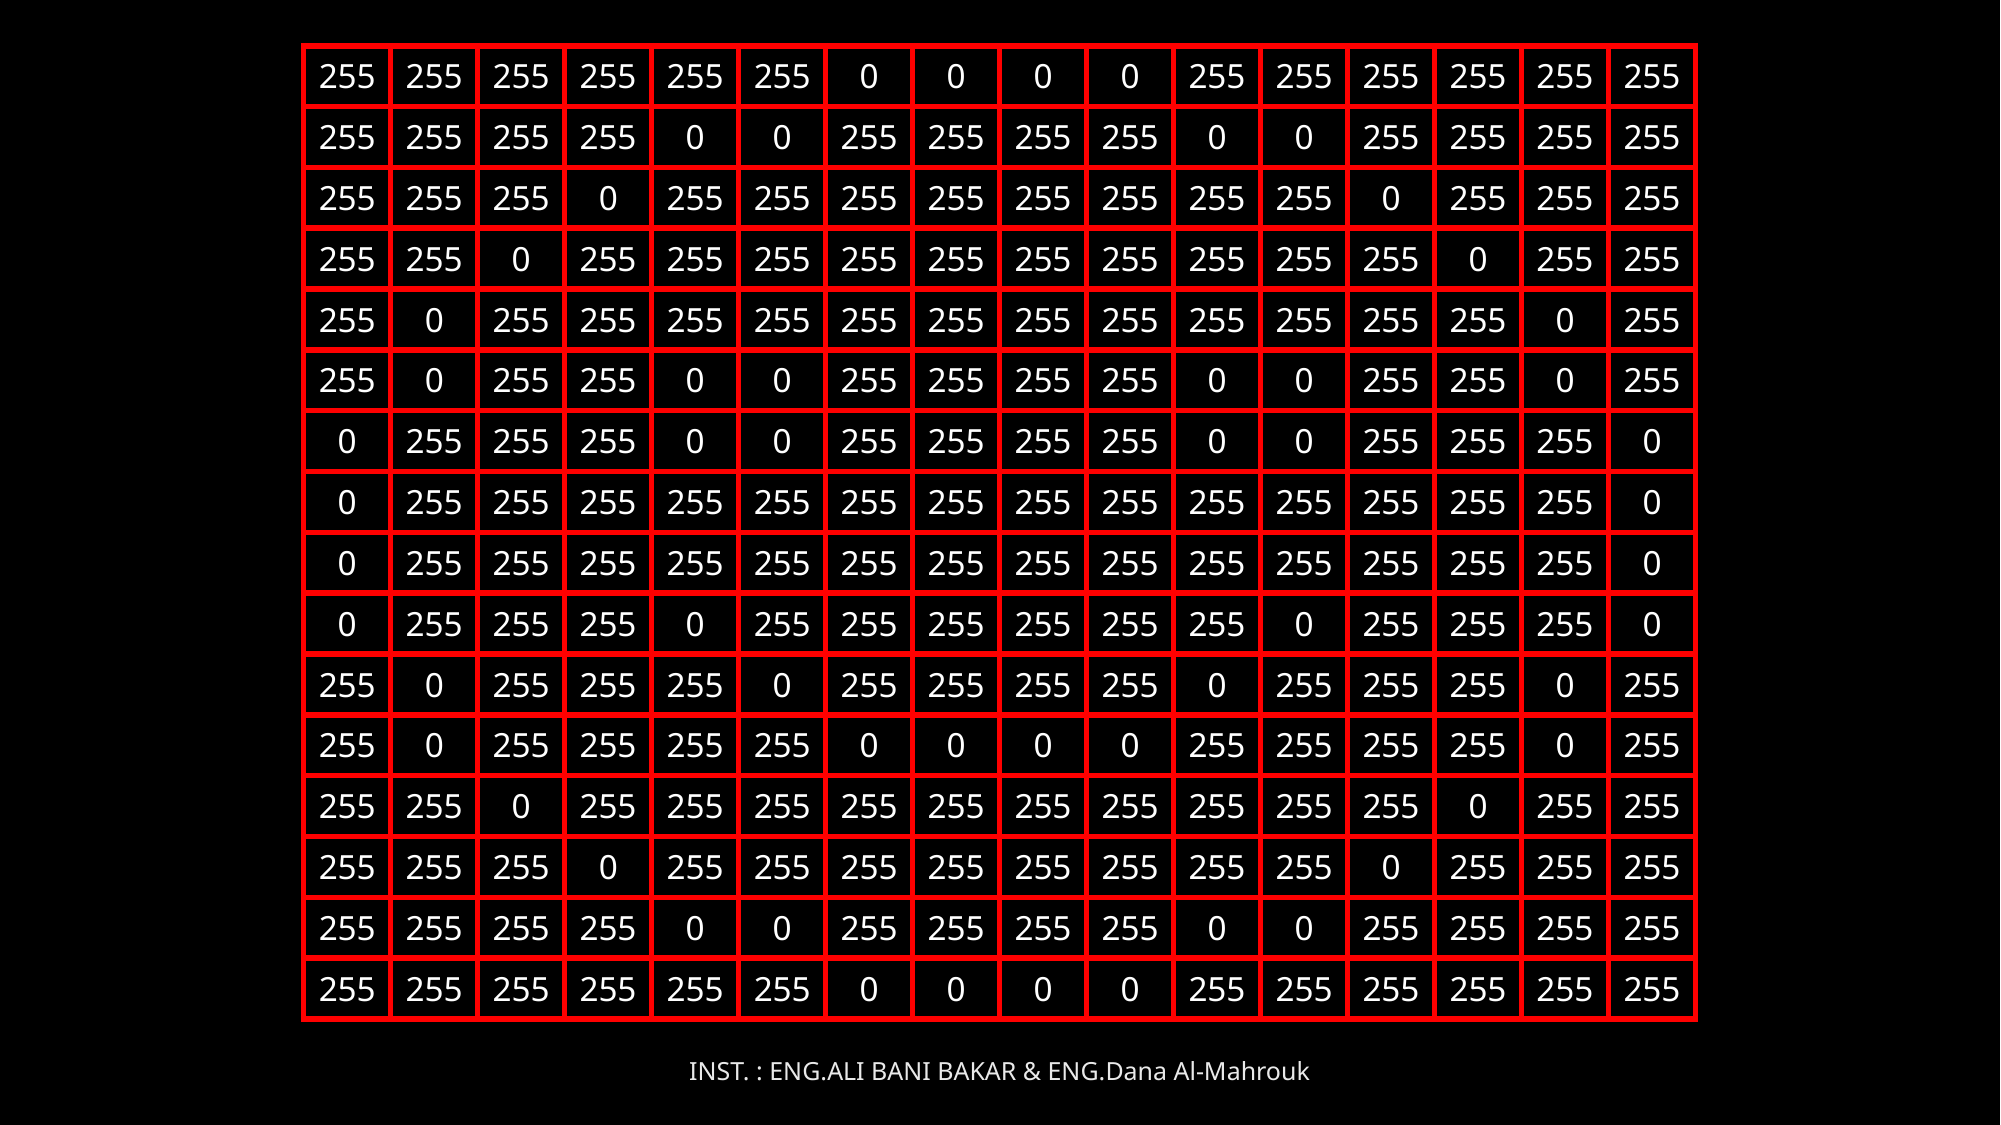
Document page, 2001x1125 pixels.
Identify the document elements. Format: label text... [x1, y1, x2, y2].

table_cell 255 [1089, 839, 1171, 895]
table_cell 255 [1002, 474, 1084, 530]
table_cell 0 [1611, 413, 1693, 469]
table_cell 255 [1089, 353, 1171, 408]
table_cell 0 [1176, 353, 1258, 408]
table_cell 255 [306, 170, 388, 225]
table_cell 0 [306, 413, 388, 469]
table_cell 255 [1350, 292, 1432, 347]
table_cell 255 [393, 413, 475, 469]
footer INST. : ENG.ALI BANI BAKAR & ENG.Dana Al-Mahrouk [662, 1042, 1338, 1103]
table_cell 255 [915, 474, 997, 530]
table_cell 255 [393, 474, 475, 530]
table_cell 0 [1611, 535, 1693, 590]
table_cell 255 [654, 535, 736, 590]
table_cell 255 [1611, 657, 1693, 712]
table_cell 255 [1089, 535, 1171, 590]
table_cell 255 [1089, 596, 1171, 651]
table_cell 255 [1350, 900, 1432, 955]
table_cell 0 [1437, 778, 1519, 834]
table_cell 255 [480, 718, 562, 773]
table_cell 0 [1350, 170, 1432, 225]
table_cell 255 [1350, 657, 1432, 712]
table_cell 255 [654, 231, 736, 286]
table_cell 255 [1437, 474, 1519, 530]
table_cell 255 [1263, 292, 1345, 347]
table_cell 255 [393, 535, 475, 590]
table_cell 255 [1350, 474, 1432, 530]
table_cell 0 [1524, 353, 1606, 408]
table_cell 255 [306, 109, 388, 165]
table_header 255 [480, 49, 562, 104]
table_cell 255 [1263, 839, 1345, 895]
table_cell 255 [1437, 292, 1519, 347]
table_cell 255 [567, 292, 649, 347]
table_cell 255 [741, 778, 823, 834]
table_cell 0 [393, 353, 475, 408]
table_cell 255 [1524, 839, 1606, 895]
table_header 255 [567, 49, 649, 104]
table_cell 255 [480, 596, 562, 651]
table_cell 0 [306, 474, 388, 530]
table_cell 255 [393, 231, 475, 286]
table_cell 255 [915, 535, 997, 590]
table_cell 255 [1524, 170, 1606, 225]
table_cell 255 [828, 778, 910, 834]
table_cell 255 [1089, 292, 1171, 347]
table_cell 255 [654, 961, 736, 1016]
table_cell 255 [654, 657, 736, 712]
table_cell 0 [1176, 657, 1258, 712]
table_cell 255 [828, 596, 910, 651]
table_cell 0 [1611, 596, 1693, 651]
table_cell 255 [567, 718, 649, 773]
table_cell 255 [306, 718, 388, 773]
table_header 255 [1263, 49, 1345, 104]
table_cell 255 [1524, 596, 1606, 651]
table_cell 255 [1611, 109, 1693, 165]
table_cell 255 [915, 839, 997, 895]
table_cell 255 [741, 718, 823, 773]
table_cell 255 [1263, 170, 1345, 225]
table_cell 255 [1263, 474, 1345, 530]
table_cell 255 [1611, 839, 1693, 895]
table_cell 255 [1263, 657, 1345, 712]
table_header 0 [1089, 49, 1171, 104]
table_cell 0 [828, 718, 910, 773]
table_cell 255 [1176, 961, 1258, 1016]
table_cell 255 [480, 657, 562, 712]
table_cell 255 [1437, 596, 1519, 651]
table_cell 255 [1524, 231, 1606, 286]
table_cell 255 [480, 109, 562, 165]
table_cell 255 [1437, 718, 1519, 773]
table_cell 255 [480, 353, 562, 408]
table_cell 255 [393, 900, 475, 955]
table_cell 255 [480, 535, 562, 590]
table_cell 255 [1524, 961, 1606, 1016]
table_cell 255 [915, 413, 997, 469]
table_cell 255 [1350, 778, 1432, 834]
table_cell 255 [1002, 535, 1084, 590]
table_cell 255 [1089, 778, 1171, 834]
table_cell 255 [1611, 900, 1693, 955]
table_header 255 [1611, 49, 1693, 104]
table_cell 255 [915, 657, 997, 712]
table_cell 255 [1350, 596, 1432, 651]
table_cell 255 [567, 596, 649, 651]
table_cell 255 [828, 170, 910, 225]
table_cell 255 [306, 657, 388, 712]
table_cell 255 [393, 778, 475, 834]
table_cell 0 [1176, 413, 1258, 469]
table_cell 255 [1437, 170, 1519, 225]
table_cell 255 [1002, 413, 1084, 469]
table_cell 255 [1611, 353, 1693, 408]
table_cell 255 [1524, 535, 1606, 590]
table_cell 0 [1263, 353, 1345, 408]
table_cell 255 [567, 778, 649, 834]
table_cell 0 [654, 109, 736, 165]
table_cell 255 [741, 474, 823, 530]
table_header 255 [654, 49, 736, 104]
table_cell 255 [654, 170, 736, 225]
table_cell 255 [1524, 413, 1606, 469]
table_cell 255 [915, 778, 997, 834]
table_cell 0 [480, 778, 562, 834]
table_cell 255 [1437, 535, 1519, 590]
table_cell 255 [1437, 657, 1519, 712]
table_cell 255 [1089, 109, 1171, 165]
table_cell 0 [1263, 109, 1345, 165]
table_cell 255 [306, 961, 388, 1016]
table_cell 255 [1611, 231, 1693, 286]
table_cell 0 [1350, 839, 1432, 895]
table_cell 255 [1002, 170, 1084, 225]
table_cell 255 [1176, 839, 1258, 895]
table_cell 255 [1176, 596, 1258, 651]
table_cell 255 [741, 596, 823, 651]
table_cell 255 [741, 839, 823, 895]
table_cell 255 [1611, 961, 1693, 1016]
table_cell 255 [1176, 474, 1258, 530]
table_cell 255 [1350, 109, 1432, 165]
table_cell 0 [654, 413, 736, 469]
table_cell 255 [1089, 900, 1171, 955]
table_cell 0 [654, 900, 736, 955]
table_cell 255 [480, 839, 562, 895]
table_cell 0 [741, 353, 823, 408]
table_cell 255 [1524, 900, 1606, 955]
table_cell 0 [1524, 292, 1606, 347]
table_cell 255 [1437, 109, 1519, 165]
table_cell 255 [1176, 535, 1258, 590]
table_cell 255 [828, 535, 910, 590]
table_cell 255 [1437, 413, 1519, 469]
table_cell 255 [915, 596, 997, 651]
table_cell 255 [1611, 292, 1693, 347]
table_cell 255 [1002, 596, 1084, 651]
table_header 255 [1350, 49, 1432, 104]
table_cell 255 [1002, 778, 1084, 834]
table_cell 255 [567, 109, 649, 165]
table_cell 255 [567, 474, 649, 530]
table_cell 255 [828, 657, 910, 712]
table_cell 255 [1089, 231, 1171, 286]
table_cell 255 [1176, 292, 1258, 347]
table_cell 255 [1437, 353, 1519, 408]
table_cell 0 [1002, 718, 1084, 773]
table_cell 255 [1611, 718, 1693, 773]
table_cell 255 [567, 535, 649, 590]
table_cell 255 [567, 900, 649, 955]
table_cell 255 [828, 292, 910, 347]
table_cell 0 [915, 961, 997, 1016]
table_cell 255 [915, 292, 997, 347]
table_cell 255 [1002, 839, 1084, 895]
table_cell 255 [306, 778, 388, 834]
table_header 255 [306, 49, 388, 104]
table_cell 255 [828, 474, 910, 530]
table_cell 255 [1350, 961, 1432, 1016]
table_cell 255 [480, 474, 562, 530]
table_cell 255 [828, 109, 910, 165]
table_cell 255 [1002, 292, 1084, 347]
table_cell 255 [1176, 778, 1258, 834]
table_cell 255 [306, 292, 388, 347]
table_header 0 [828, 49, 910, 104]
table_cell 255 [1524, 474, 1606, 530]
table_cell 0 [1089, 961, 1171, 1016]
table_cell 255 [393, 839, 475, 895]
table_cell 255 [567, 413, 649, 469]
table_cell 255 [828, 900, 910, 955]
table_cell 255 [1437, 900, 1519, 955]
table_cell 0 [1263, 596, 1345, 651]
table_cell 255 [393, 596, 475, 651]
table_cell 255 [1089, 413, 1171, 469]
table_cell 0 [1176, 109, 1258, 165]
table_cell 0 [567, 170, 649, 225]
table_header 255 [1176, 49, 1258, 104]
table_cell 255 [915, 353, 997, 408]
table_cell 0 [654, 596, 736, 651]
table_header 255 [1437, 49, 1519, 104]
table_cell 255 [654, 778, 736, 834]
table_header 255 [393, 49, 475, 104]
table_cell 255 [1263, 718, 1345, 773]
table_header 255 [1524, 49, 1606, 104]
table_cell 0 [1263, 413, 1345, 469]
table_cell 255 [1350, 353, 1432, 408]
table_cell 255 [915, 900, 997, 955]
table_cell 255 [306, 353, 388, 408]
table_cell 0 [741, 657, 823, 712]
table_cell 255 [393, 109, 475, 165]
table_cell 255 [654, 474, 736, 530]
table_cell 255 [1350, 535, 1432, 590]
table_cell 255 [393, 170, 475, 225]
table_cell 255 [480, 961, 562, 1016]
table_cell 255 [567, 353, 649, 408]
table_cell 255 [567, 231, 649, 286]
table_cell 255 [1350, 718, 1432, 773]
table_cell 255 [480, 292, 562, 347]
table_cell 0 [1089, 718, 1171, 773]
table_cell 255 [393, 961, 475, 1016]
table_cell 255 [306, 900, 388, 955]
table_cell 255 [1176, 718, 1258, 773]
table_cell 0 [306, 535, 388, 590]
table_cell 255 [915, 109, 997, 165]
table_cell 255 [1089, 170, 1171, 225]
table_cell 255 [915, 231, 997, 286]
table_cell 0 [1176, 900, 1258, 955]
table_cell 255 [1350, 413, 1432, 469]
table_cell 255 [741, 231, 823, 286]
table_cell 255 [480, 413, 562, 469]
table_cell 255 [1350, 231, 1432, 286]
table_cell 255 [1524, 109, 1606, 165]
table_cell 255 [1263, 231, 1345, 286]
table_header 0 [915, 49, 997, 104]
table_cell 255 [1611, 170, 1693, 225]
table_cell 255 [828, 413, 910, 469]
table_cell 0 [741, 109, 823, 165]
table_cell 0 [1611, 474, 1693, 530]
table_cell 255 [306, 231, 388, 286]
table_cell 255 [1263, 535, 1345, 590]
table_cell 0 [741, 900, 823, 955]
table_cell 255 [741, 961, 823, 1016]
table_cell 255 [741, 535, 823, 590]
table_cell 255 [480, 170, 562, 225]
table_cell 0 [1437, 231, 1519, 286]
table_cell 255 [741, 292, 823, 347]
table_cell 255 [1002, 231, 1084, 286]
table_cell 255 [1176, 231, 1258, 286]
table_cell 255 [1437, 839, 1519, 895]
table_cell 0 [915, 718, 997, 773]
table_cell 255 [828, 353, 910, 408]
table_cell 255 [654, 718, 736, 773]
table_cell 0 [393, 657, 475, 712]
table_header 255 [741, 49, 823, 104]
table_cell 255 [654, 292, 736, 347]
table_cell 255 [480, 900, 562, 955]
table_cell 255 [1524, 778, 1606, 834]
table_cell 0 [828, 961, 910, 1016]
table_cell 255 [1002, 109, 1084, 165]
table_cell 0 [1524, 657, 1606, 712]
table_cell 255 [1263, 778, 1345, 834]
table_cell 255 [828, 231, 910, 286]
table_header 0 [1002, 49, 1084, 104]
table_cell 255 [1263, 961, 1345, 1016]
table_cell 255 [1437, 961, 1519, 1016]
table_cell 0 [1263, 900, 1345, 955]
table_cell 255 [741, 170, 823, 225]
table_cell 255 [567, 961, 649, 1016]
table_cell 255 [1176, 170, 1258, 225]
table_cell 0 [1002, 961, 1084, 1016]
table_cell 0 [741, 413, 823, 469]
table_cell 255 [1002, 353, 1084, 408]
table_cell 255 [828, 839, 910, 895]
table_cell 0 [654, 353, 736, 408]
table_cell 255 [1089, 657, 1171, 712]
table_cell 0 [393, 718, 475, 773]
table_cell 255 [915, 170, 997, 225]
table_cell 255 [1002, 657, 1084, 712]
table_cell 255 [1611, 778, 1693, 834]
table_cell 255 [567, 657, 649, 712]
table_cell 255 [654, 839, 736, 895]
table_cell 0 [480, 231, 562, 286]
table_cell 0 [1524, 718, 1606, 773]
table_cell 255 [1002, 900, 1084, 955]
table_cell 0 [306, 596, 388, 651]
table_cell 0 [393, 292, 475, 347]
table_cell 0 [567, 839, 649, 895]
table_cell 255 [306, 839, 388, 895]
table_cell 255 [1089, 474, 1171, 530]
